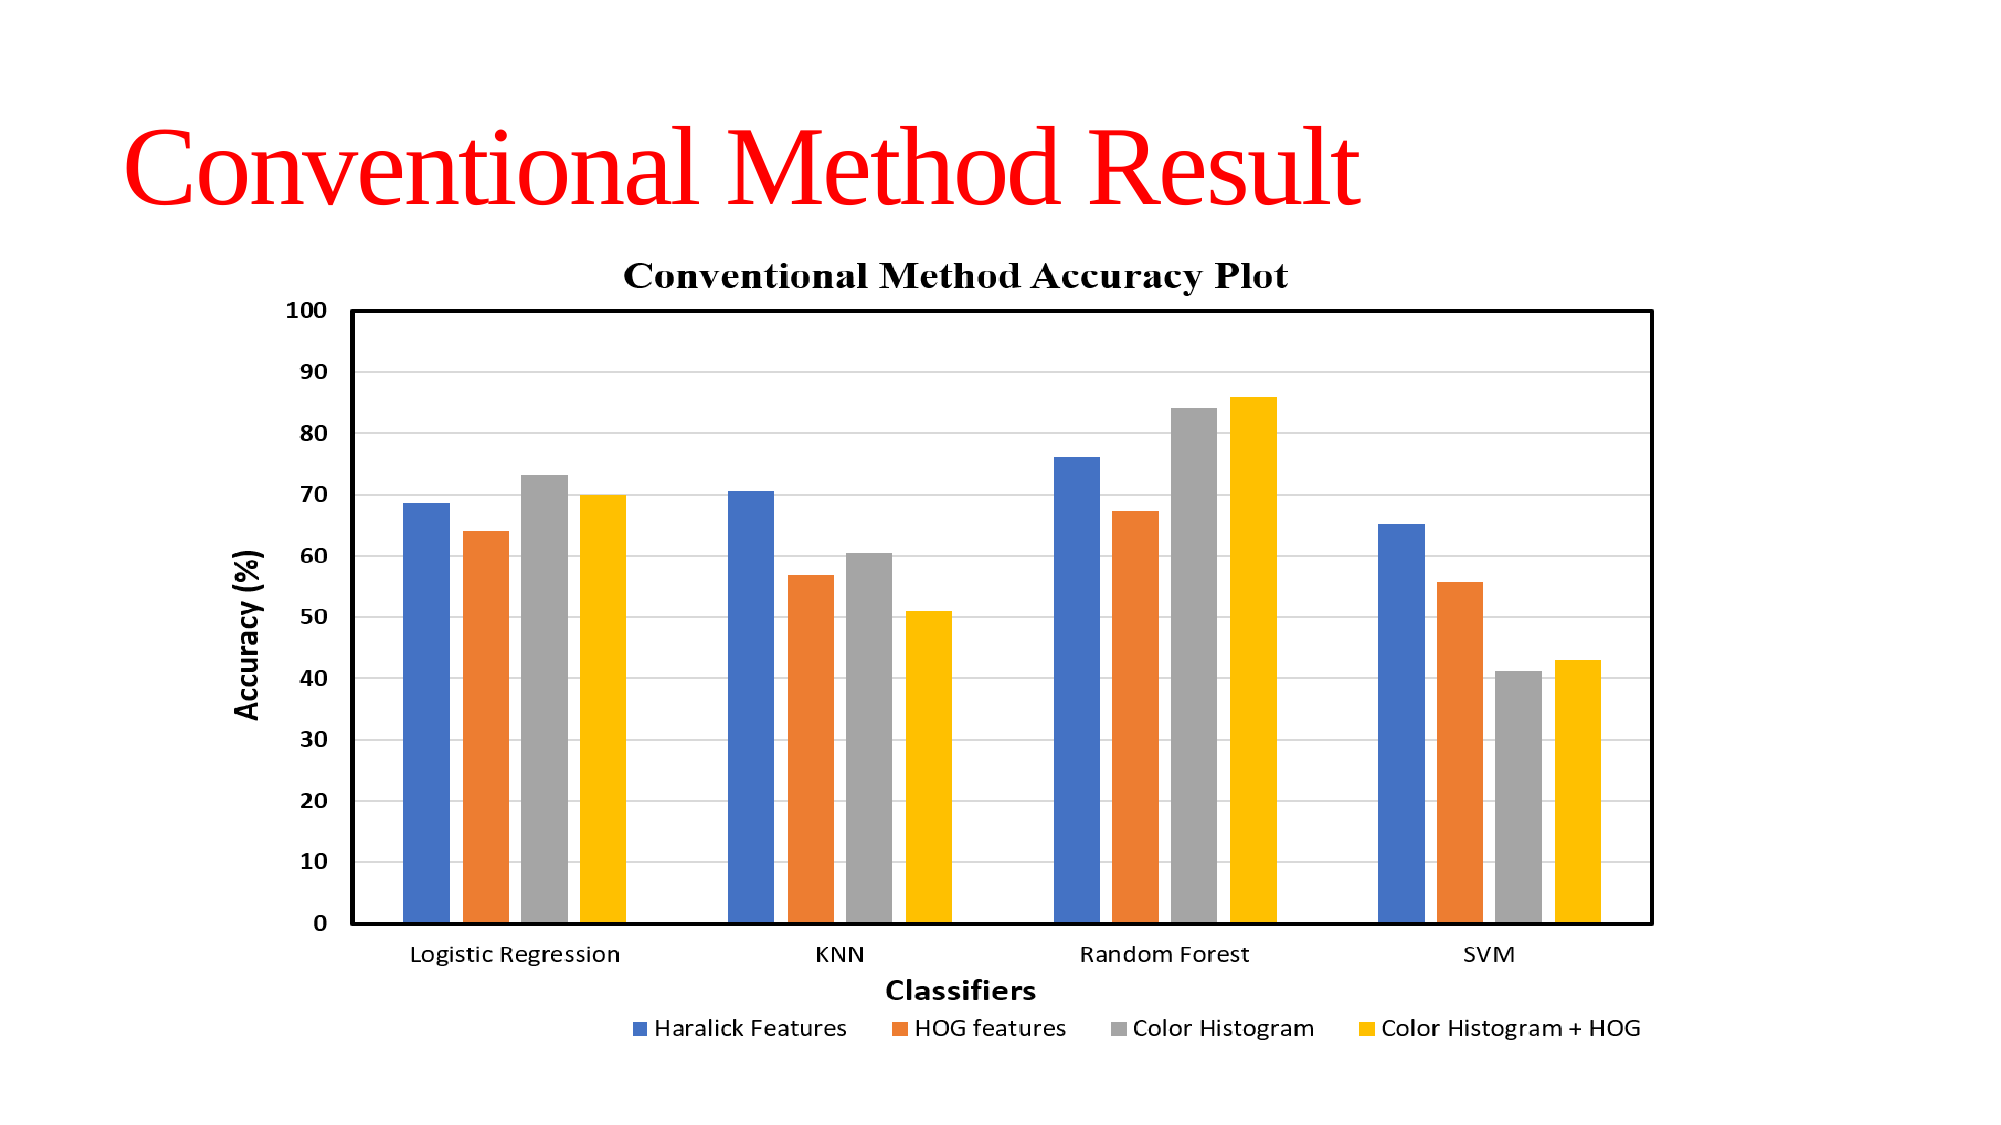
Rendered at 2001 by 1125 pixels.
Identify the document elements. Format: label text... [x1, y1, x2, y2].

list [205, 223, 1678, 1094]
title Conventional Method Result [107, 81, 1875, 259]
